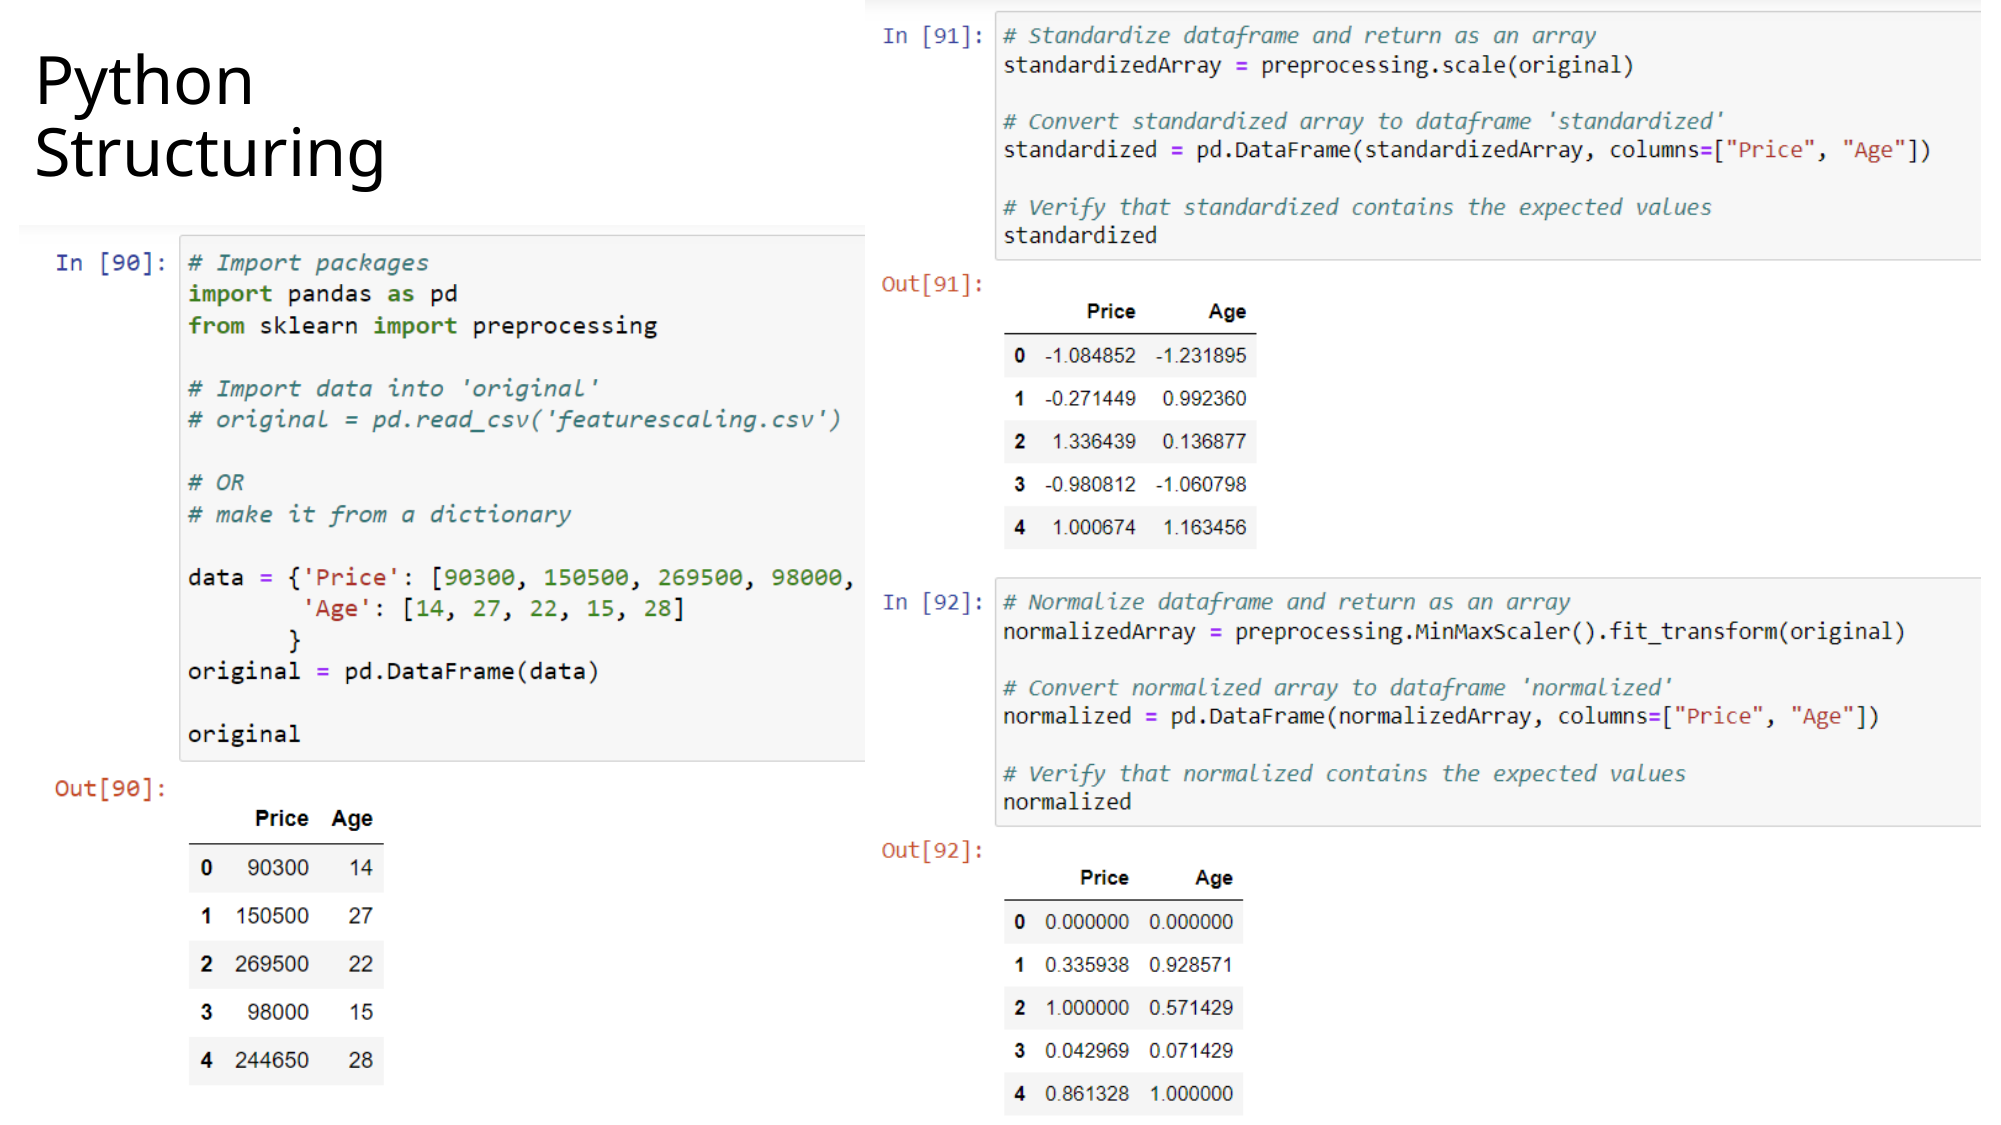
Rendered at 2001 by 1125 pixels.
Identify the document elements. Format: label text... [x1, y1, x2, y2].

picture [19, 0, 1981, 1125]
title Python Structuring [19, 59, 587, 179]
